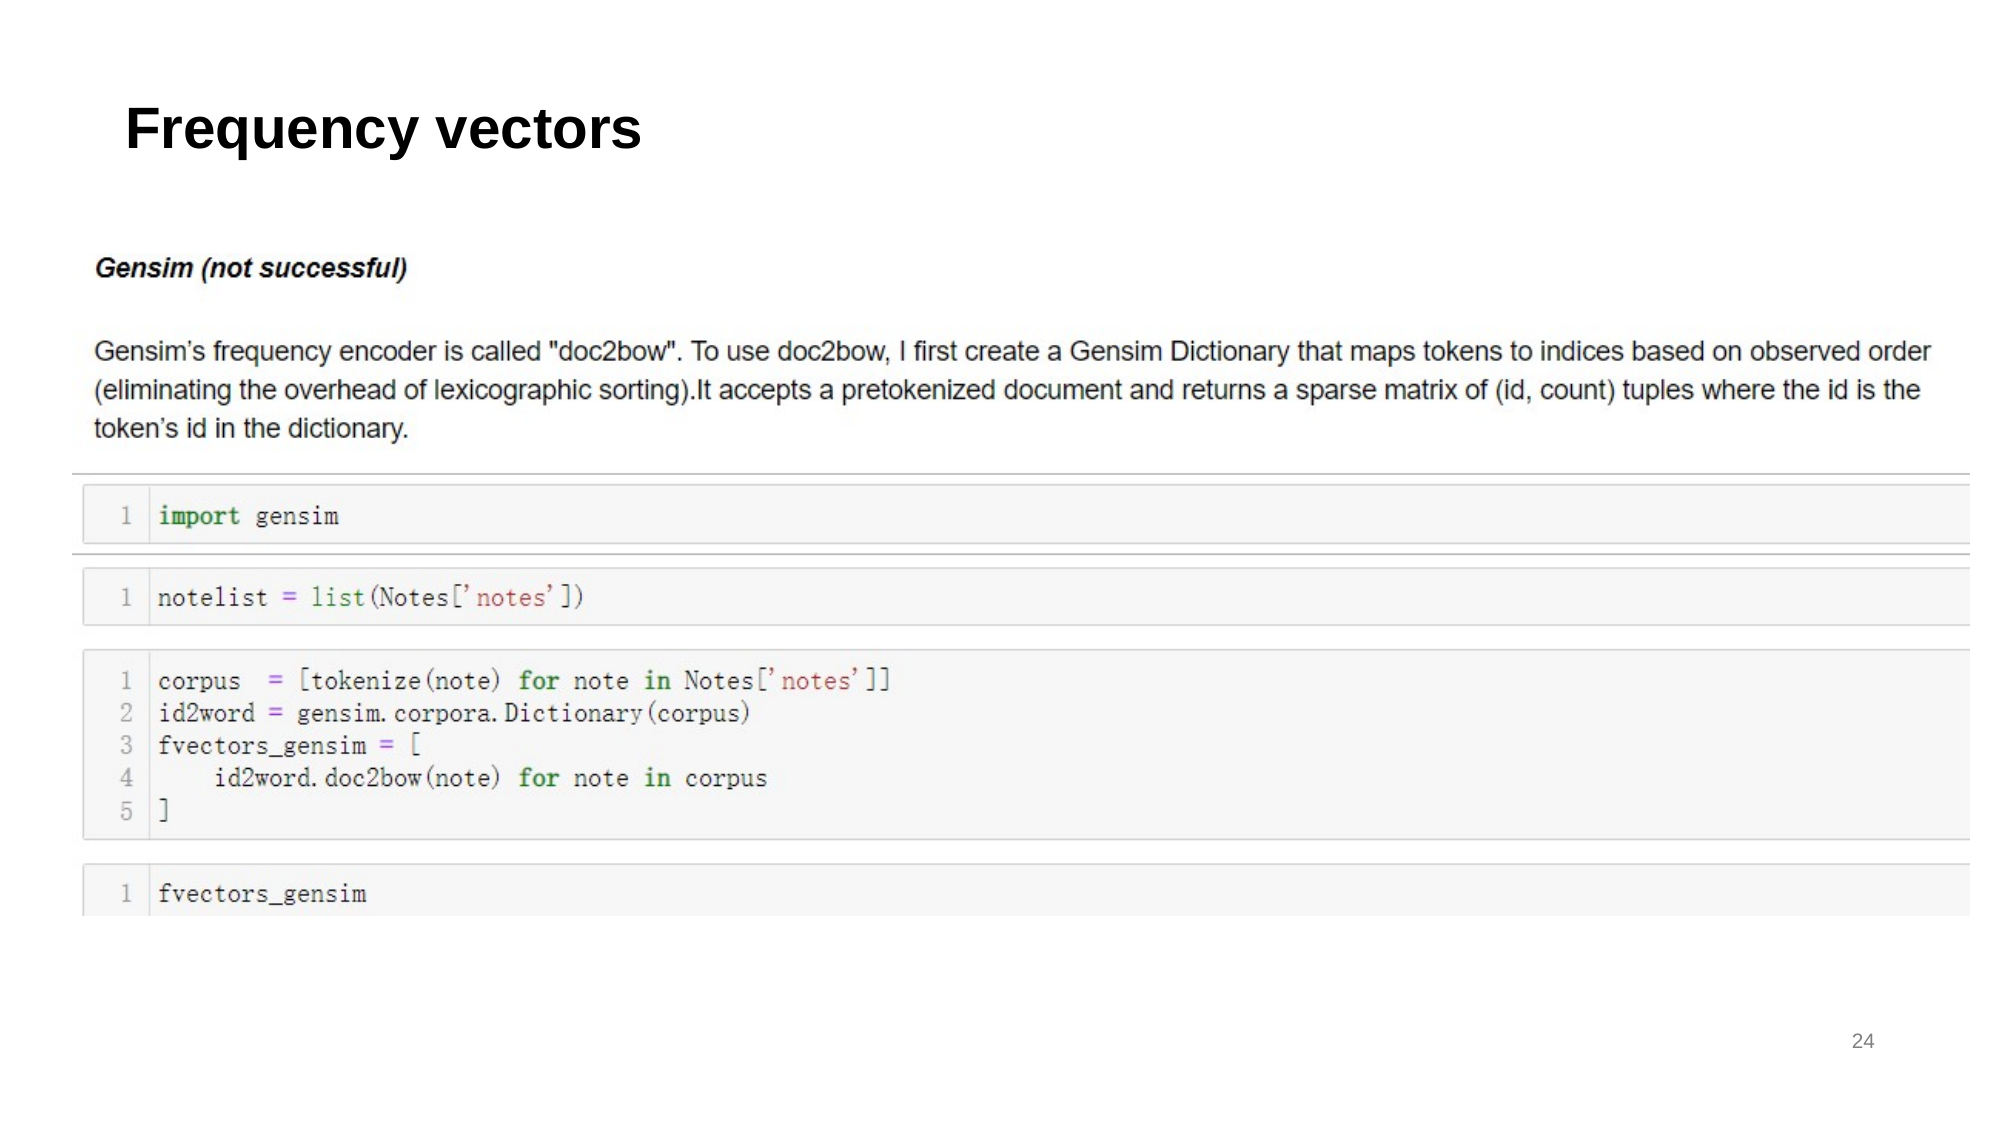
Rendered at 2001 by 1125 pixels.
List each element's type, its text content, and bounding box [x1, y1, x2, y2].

picture [72, 253, 1970, 916]
title Frequency vectors [109, 0, 1890, 169]
slide_number 24 [1412, 1022, 1890, 1057]
